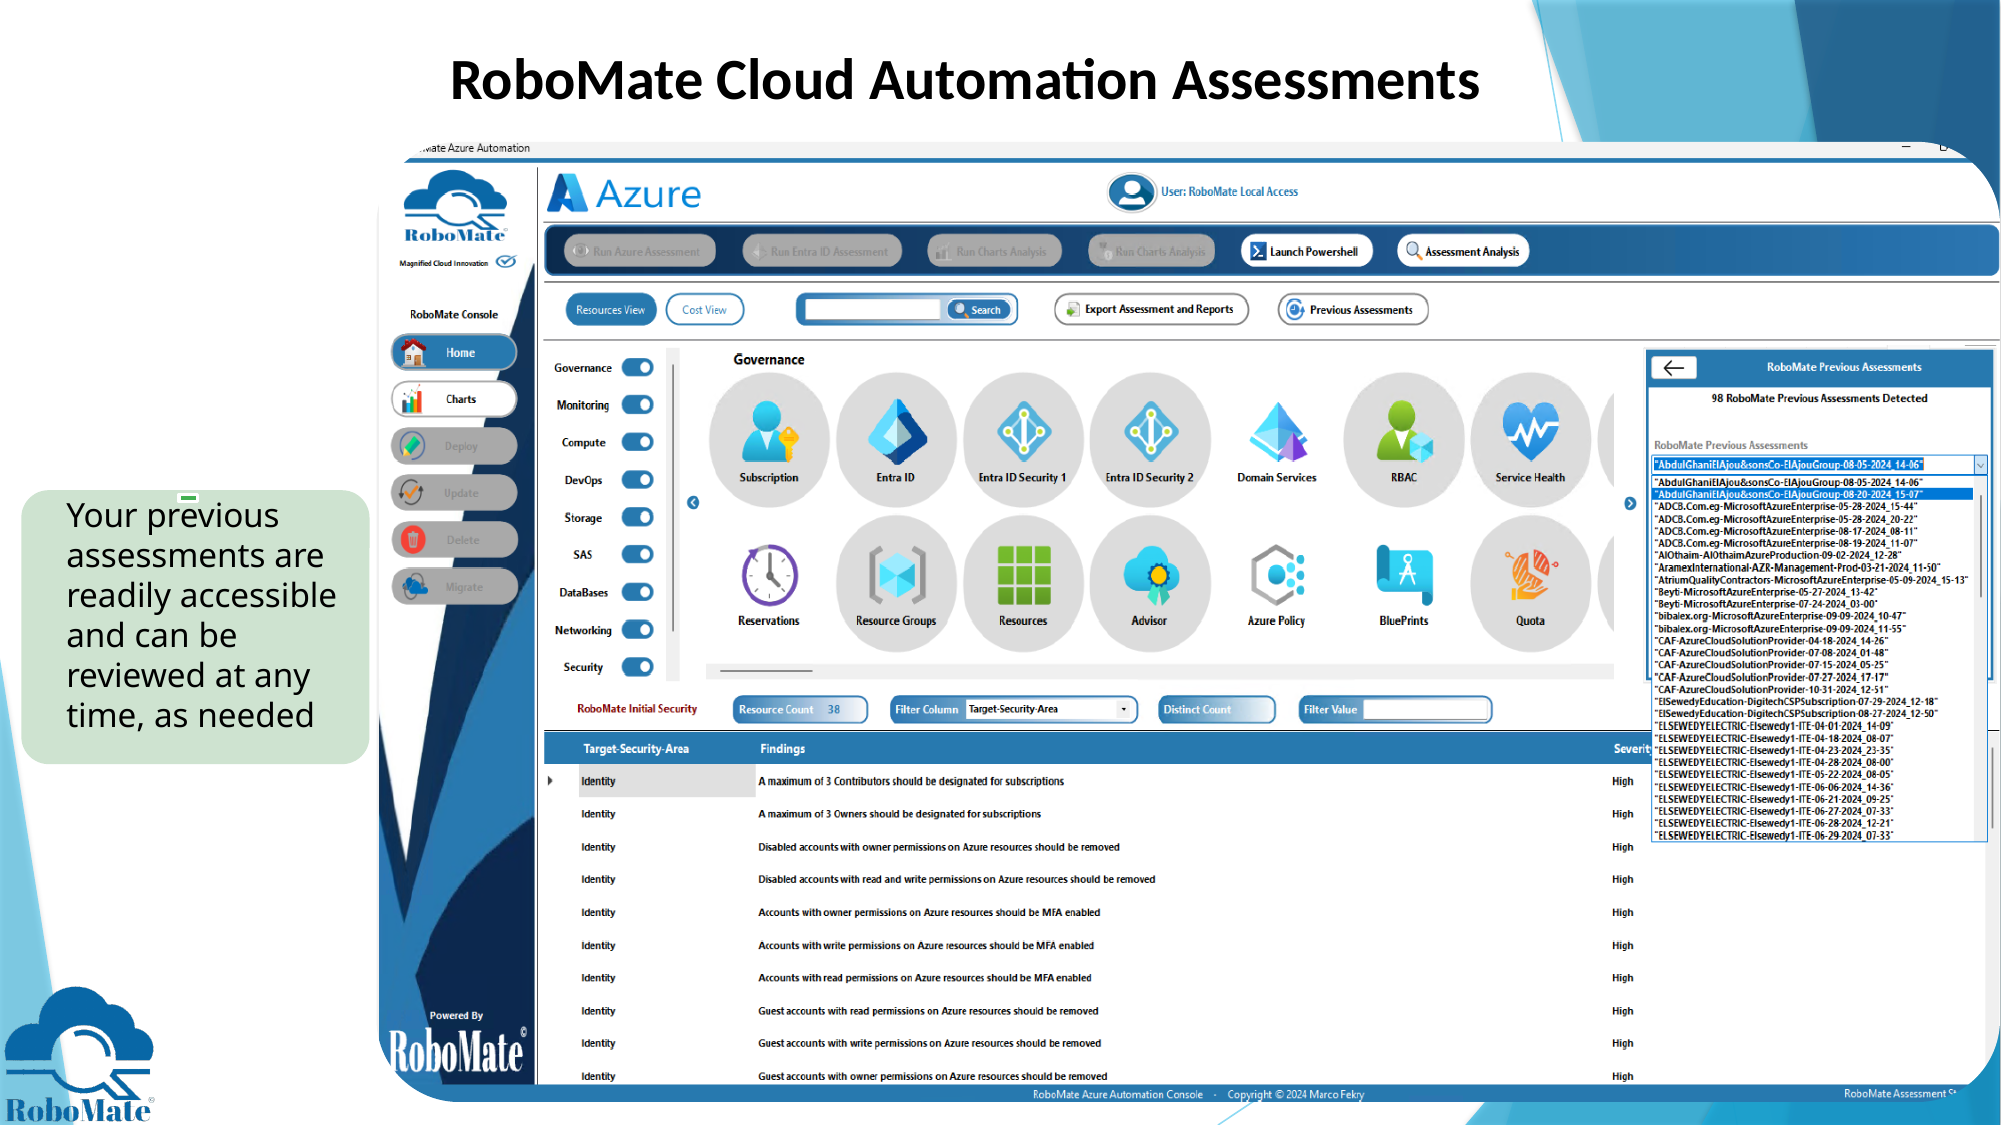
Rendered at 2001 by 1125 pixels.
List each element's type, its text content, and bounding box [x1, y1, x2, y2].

picture [376, 141, 2000, 1103]
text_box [0, 226, 371, 1018]
text_box RoboMate Cloud Automation Assessments [259, 41, 1672, 112]
picture [0, 984, 158, 1125]
